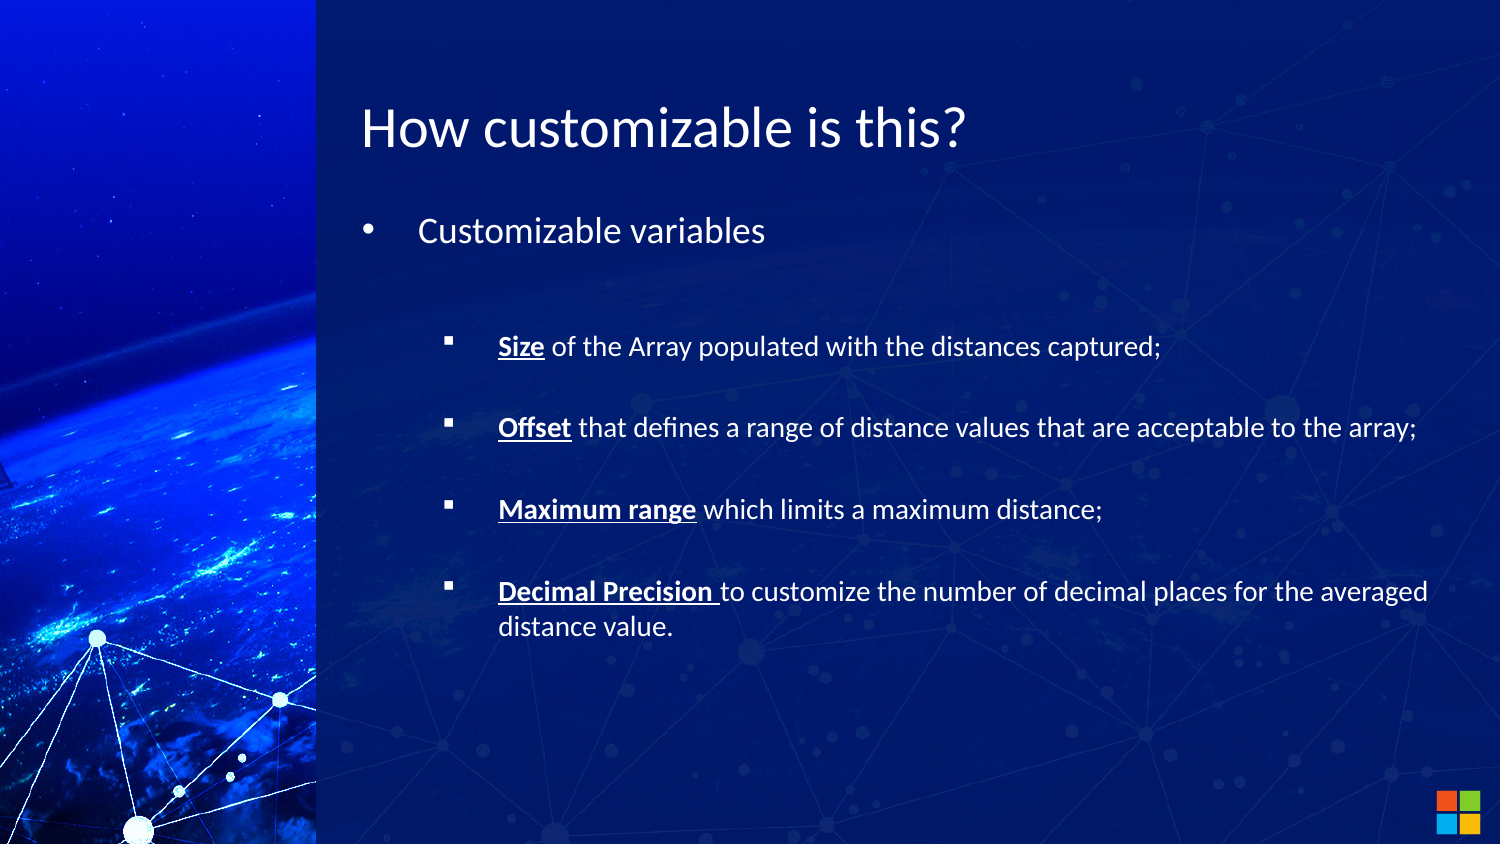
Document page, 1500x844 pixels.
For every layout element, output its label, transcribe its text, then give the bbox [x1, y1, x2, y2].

text_box Size of the Array populated with the distances captured; Offset that defines a range of distance values that are acceptable to the array; Maximum range which limits a maximum distance; Decimal Precision to customize the number of decimal places for the averaged distance value. [427, 319, 1458, 844]
list Customizable variables [346, 198, 1378, 274]
title How customizable is this? [346, 64, 1378, 184]
picture [0, 0, 1500, 844]
